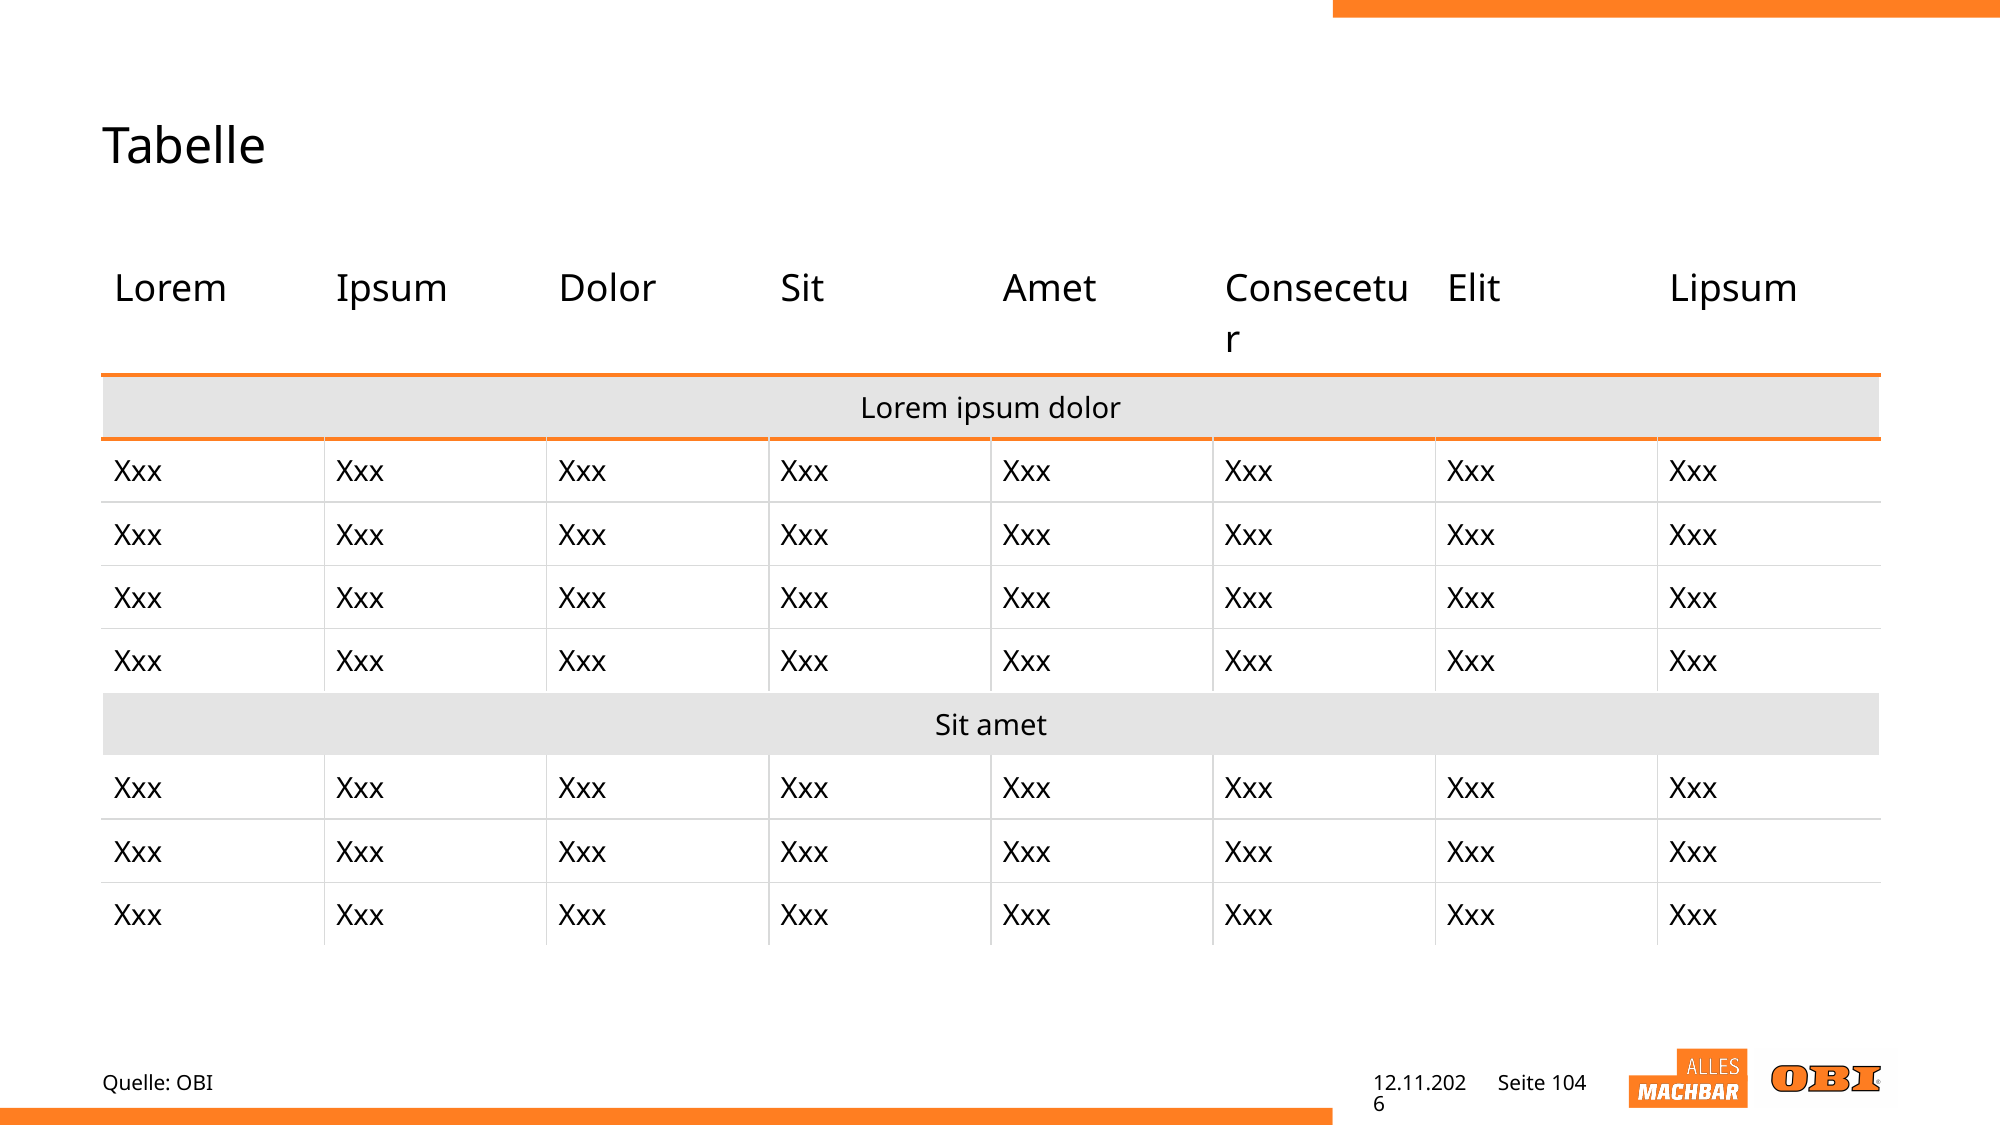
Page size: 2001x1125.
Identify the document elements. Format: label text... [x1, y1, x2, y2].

table_cell Xxx [1214, 503, 1435, 565]
table_cell Xxx [103, 820, 324, 882]
picture [1754, 1048, 1898, 1107]
table_cell Xxx [992, 629, 1212, 691]
table_header Elit [1435, 262, 1658, 373]
table_cell Xxx [325, 441, 546, 501]
table_cell Xxx [992, 441, 1212, 501]
table_cell Xxx [1658, 441, 1879, 501]
table_cell Xxx [992, 503, 1212, 565]
table_cell Xxx [547, 820, 768, 882]
table_header Amet [991, 262, 1213, 373]
picture [1638, 1058, 1739, 1100]
table_header Lipsum [1658, 262, 1879, 373]
table_cell Xxx [1214, 629, 1435, 691]
table_cell Xxx [1658, 566, 1879, 628]
table_header Dolor [547, 262, 769, 373]
table_cell Xxx [770, 503, 990, 565]
slide_number Seite 104 [1497, 1071, 1588, 1097]
table_cell Xxx [1436, 883, 1657, 945]
table_cell Xxx [1214, 566, 1435, 628]
table_cell Xxx [1214, 757, 1435, 818]
table_cell Xxx [770, 629, 990, 691]
table_cell Xxx [1658, 629, 1879, 691]
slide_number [1373, 1071, 1475, 1097]
table_cell Xxx [770, 441, 990, 501]
table_cell Xxx [770, 883, 990, 945]
table_cell Xxx [1658, 820, 1879, 882]
table_cell Xxx [547, 503, 768, 565]
table_cell Xxx [1658, 757, 1879, 818]
table_cell Xxx [1436, 820, 1657, 882]
title Tabelle [102, 112, 1880, 174]
table_cell Xxx [103, 883, 324, 945]
footer Quelle: OBI [102, 1071, 1271, 1097]
table_cell Xxx [547, 883, 768, 945]
table_cell Xxx [547, 566, 768, 628]
table_cell Xxx [103, 503, 324, 565]
table_cell Xxx [1658, 883, 1879, 945]
table_cell Xxx [770, 566, 990, 628]
table_cell Xxx [1658, 503, 1879, 565]
table_cell Xxx [325, 883, 546, 945]
table_cell Xxx [325, 757, 546, 818]
table_cell Xxx [325, 820, 546, 882]
table_cell Xxx [1436, 757, 1657, 818]
table_cell Xxx [325, 629, 546, 691]
table_cell Xxx [992, 757, 1212, 818]
table_cell Lorem ipsum dolor [103, 377, 1879, 437]
table_cell Xxx [992, 883, 1212, 945]
table_cell Xxx [1214, 441, 1435, 501]
table_cell Xxx [770, 820, 990, 882]
table_cell Xxx [1436, 441, 1657, 501]
table_cell Xxx [770, 757, 990, 818]
table_cell Xxx [1214, 820, 1435, 882]
table_cell Xxx [1436, 629, 1657, 691]
table_header Consecetur [1213, 262, 1435, 373]
table_header Sit [769, 262, 991, 373]
table_cell Xxx [1214, 883, 1435, 945]
table_cell Sit amet [103, 693, 1879, 755]
table_cell Xxx [1436, 503, 1657, 565]
table_cell Xxx [103, 441, 324, 501]
table_cell Xxx [103, 566, 324, 628]
table_header Ipsum [325, 262, 547, 373]
table_cell Xxx [547, 757, 768, 818]
table_cell Xxx [992, 566, 1212, 628]
table_header Lorem [103, 262, 325, 373]
table_cell Xxx [325, 566, 546, 628]
table_cell Xxx [103, 757, 324, 818]
table_cell Xxx [325, 503, 546, 565]
table_cell Xxx [1436, 566, 1657, 628]
table_cell Xxx [547, 629, 768, 691]
table_cell Xxx [992, 820, 1212, 882]
table_cell Xxx [103, 629, 324, 691]
table_cell Xxx [547, 441, 768, 501]
